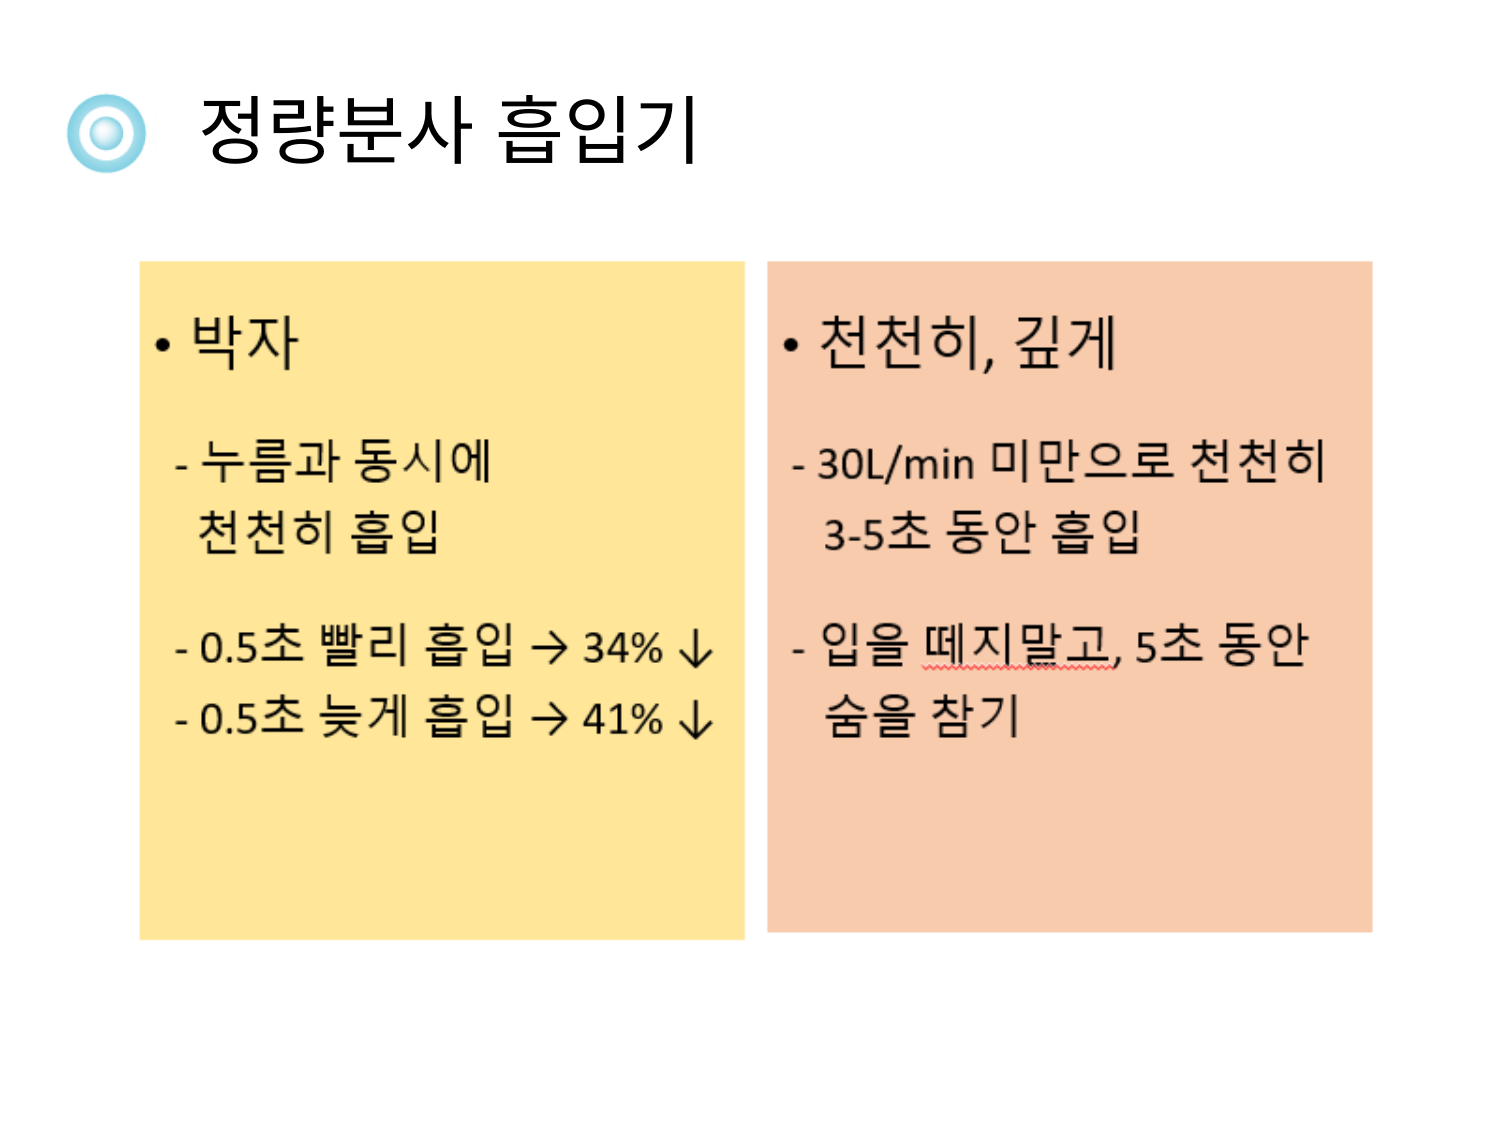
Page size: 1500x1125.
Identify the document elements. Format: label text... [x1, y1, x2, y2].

text_box 정량분사 흡입기 [183, 25, 1478, 244]
picture [111, 243, 1388, 946]
picture [50, 75, 157, 194]
